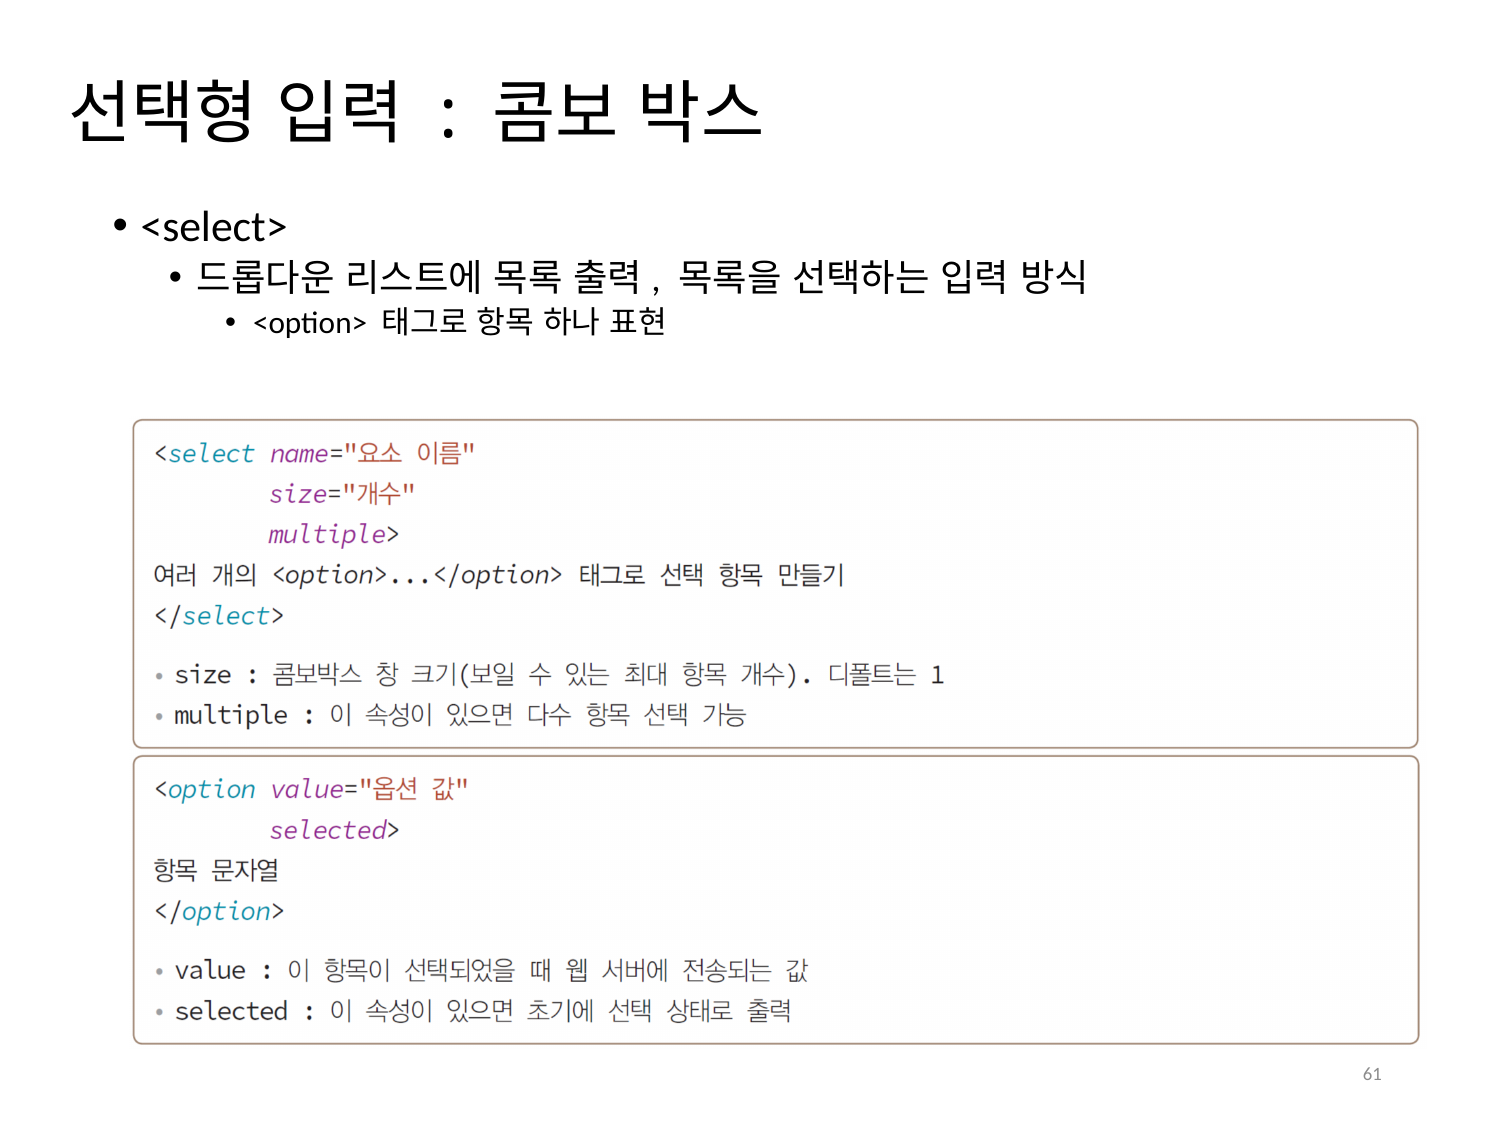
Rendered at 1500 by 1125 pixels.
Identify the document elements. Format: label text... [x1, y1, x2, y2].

picture [129, 416, 1427, 1049]
title 선택형 입력 : 콤보 박스 [53, 34, 1312, 197]
slide_number 61 [1059, 1049, 1397, 1103]
list <select> 드롭다운 리스트에 목록 출력, 목록을 선택하는 입력 방식 <option> 태그로 항목 하나 표현 [97, 196, 1403, 864]
